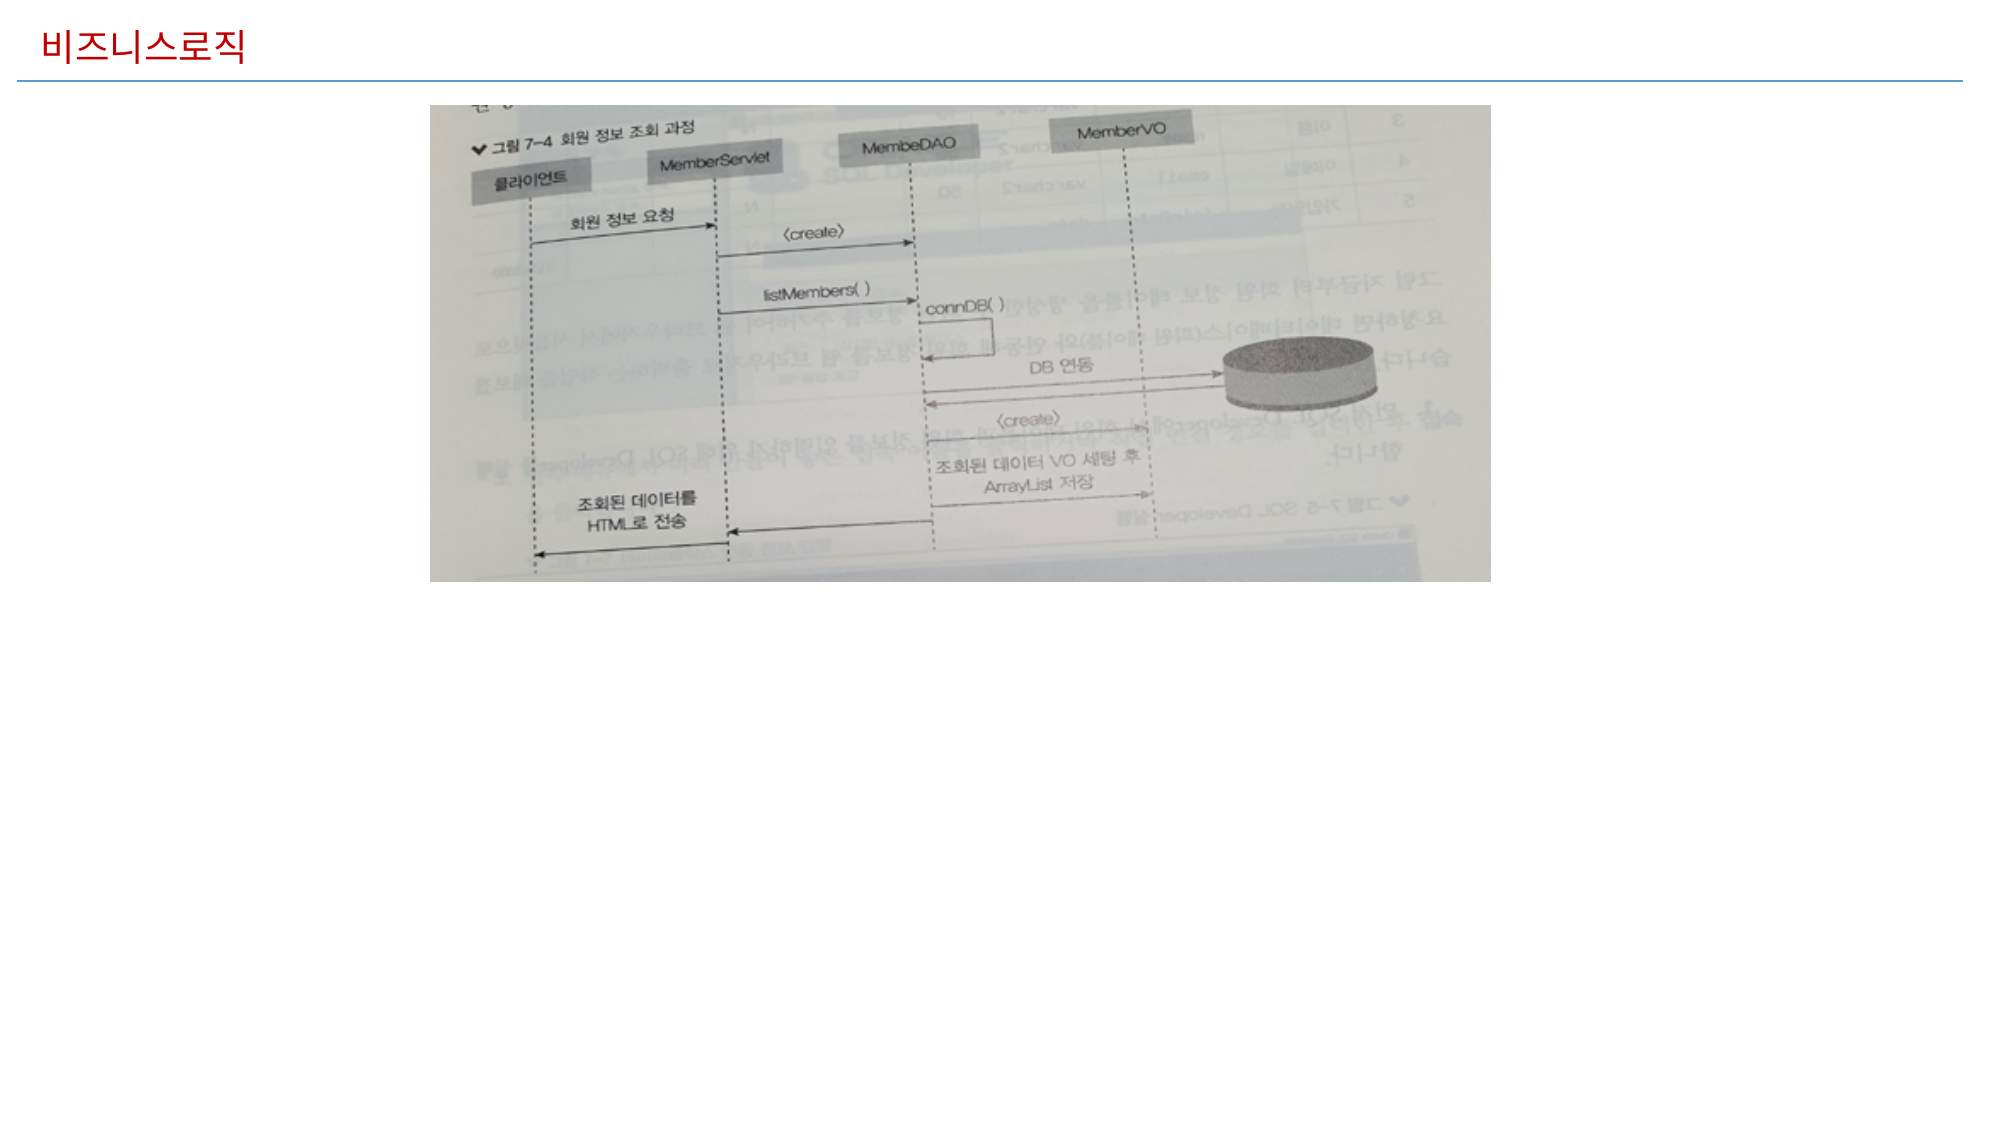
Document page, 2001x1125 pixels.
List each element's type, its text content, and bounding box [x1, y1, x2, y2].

picture [430, 105, 1491, 582]
text_box 비즈니스로직 [25, 16, 729, 77]
